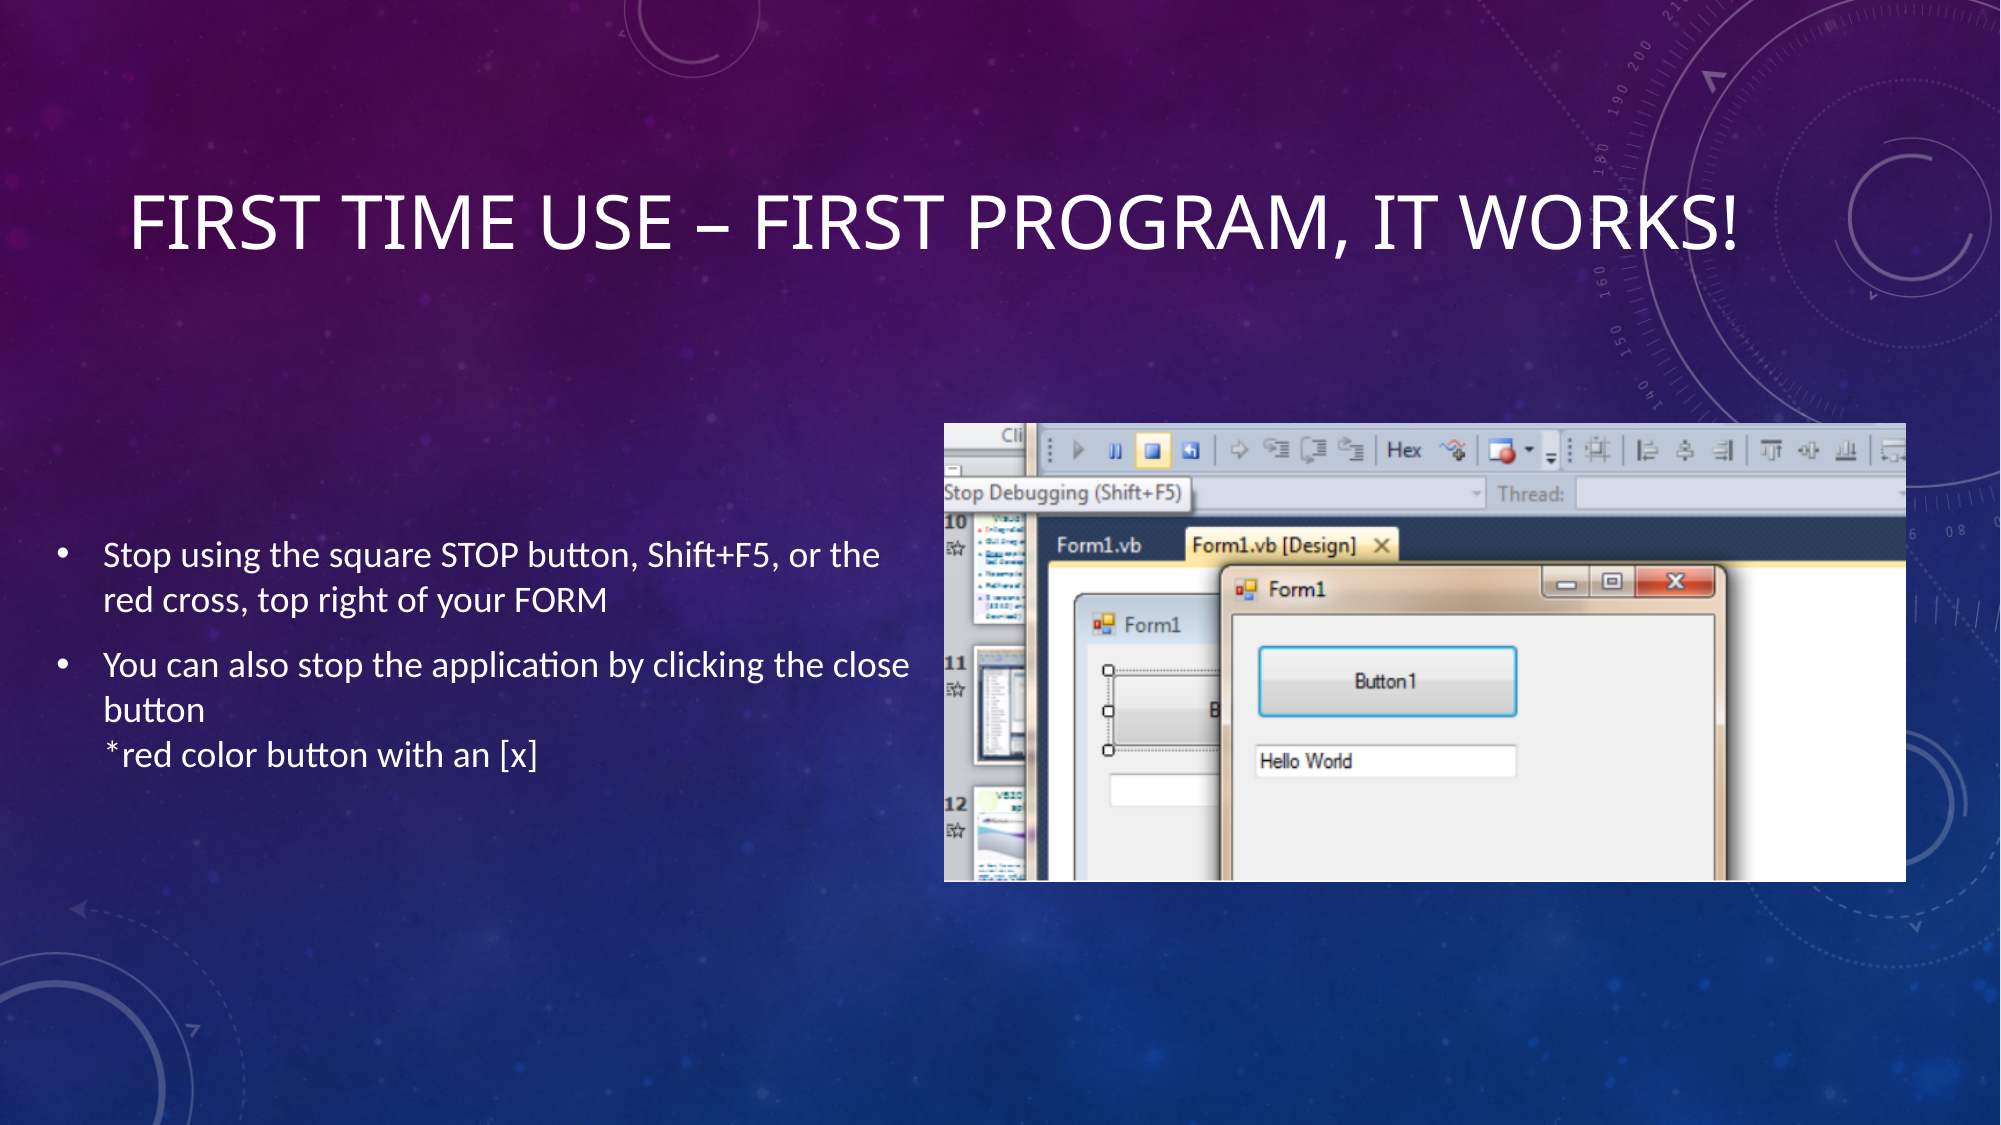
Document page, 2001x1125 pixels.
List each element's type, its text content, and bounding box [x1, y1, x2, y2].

list Stop using the square STOP button, Shift+F5, or the red cross, top right of your FORM You can also stop the application by clicking the close button *red color button with an [x] [41, 423, 932, 882]
title First time use – first program, It Works! [112, 99, 1775, 339]
picture [0, 0, 2001, 1125]
